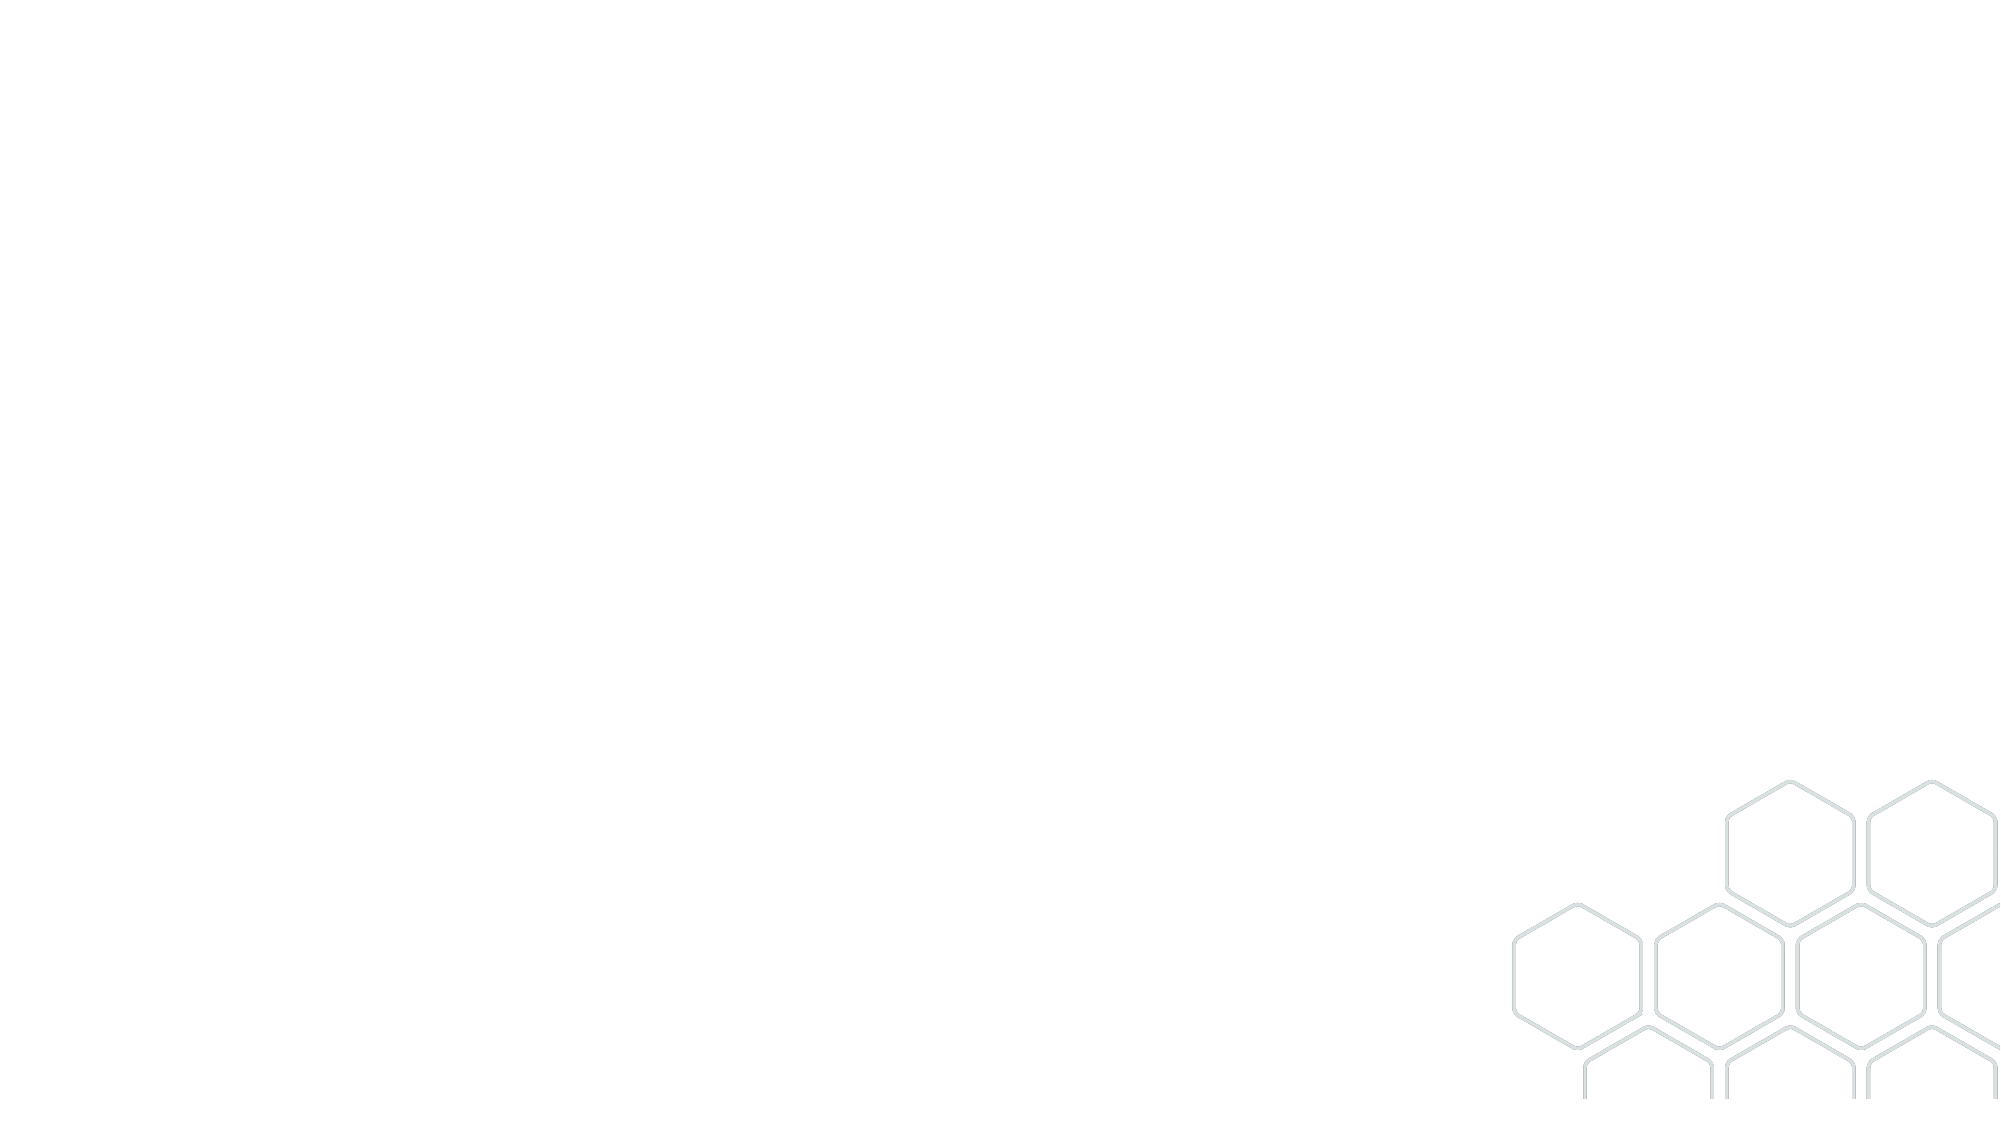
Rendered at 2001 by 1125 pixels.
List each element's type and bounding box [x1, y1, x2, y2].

picture [1412, 508, 2001, 1099]
